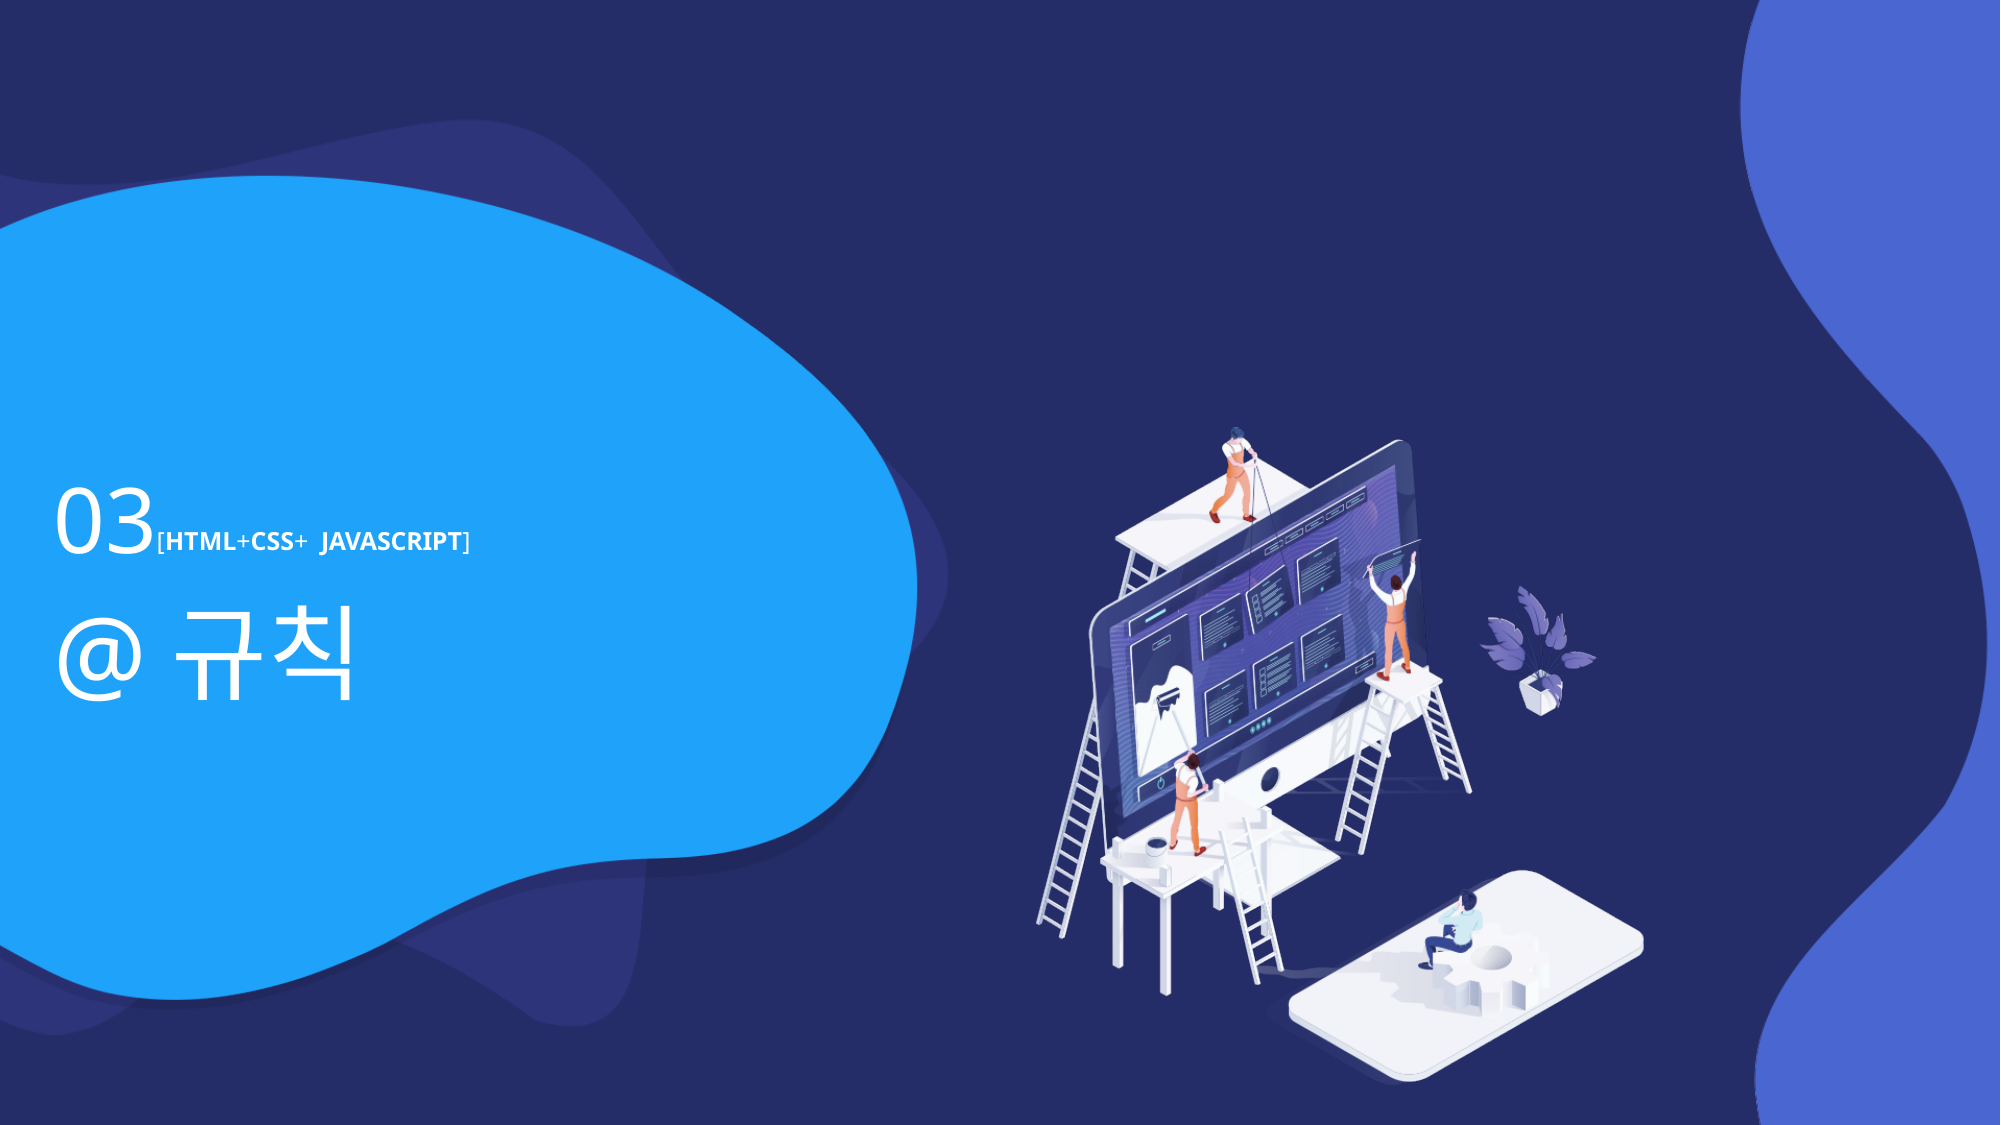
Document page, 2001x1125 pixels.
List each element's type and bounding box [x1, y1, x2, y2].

text_box [0, 0, 2000, 1125]
